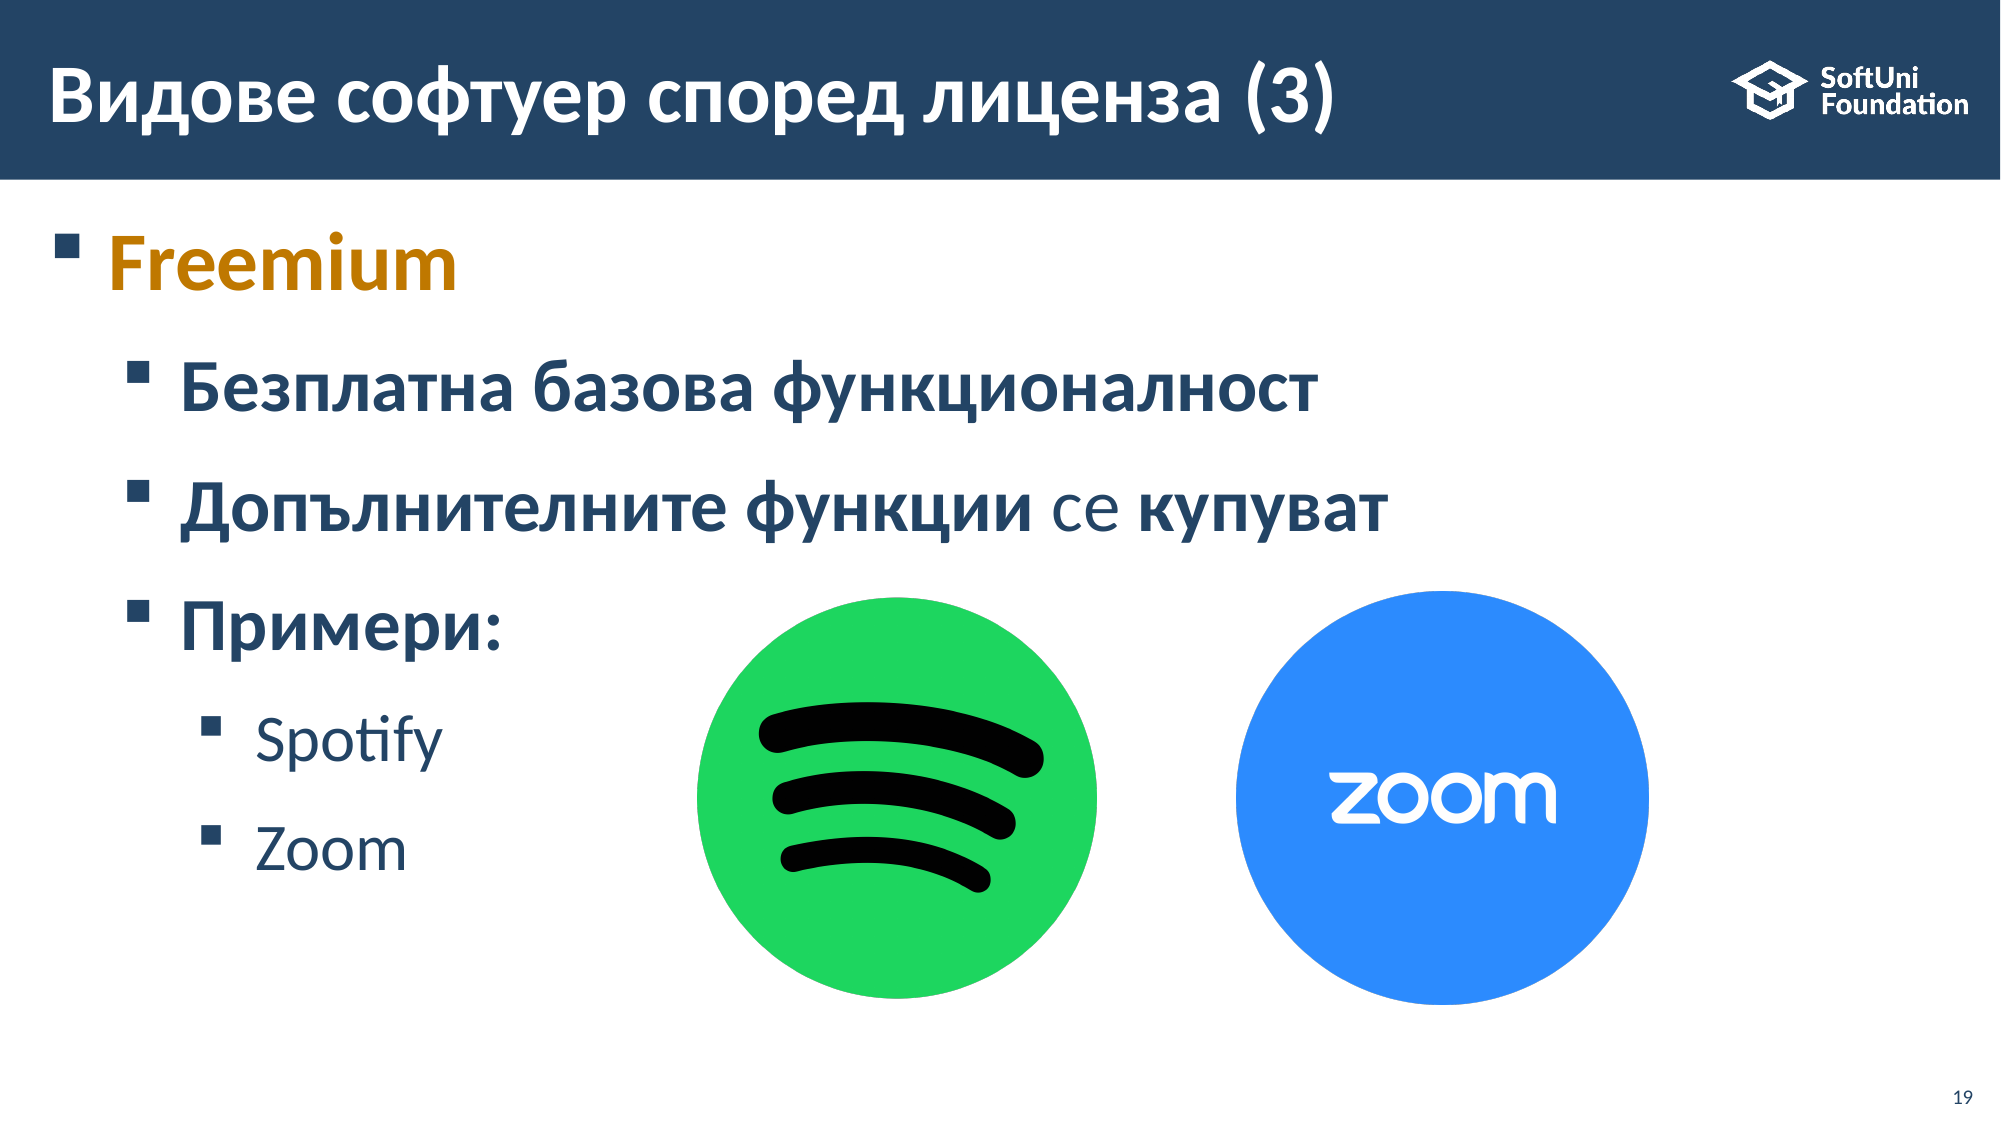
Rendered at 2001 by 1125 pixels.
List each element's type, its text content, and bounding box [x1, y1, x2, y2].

title Видове софтуер според лиценза (3) [31, 16, 1716, 162]
picture [1235, 591, 1649, 1005]
list Freemium Безплатна базова функционалност Допълнителните функции се купуват Примери: Spotify Zoom [31, 196, 1970, 1104]
picture [1731, 60, 1968, 120]
picture [697, 591, 1098, 1005]
slide_number 19 [1927, 1067, 1989, 1117]
